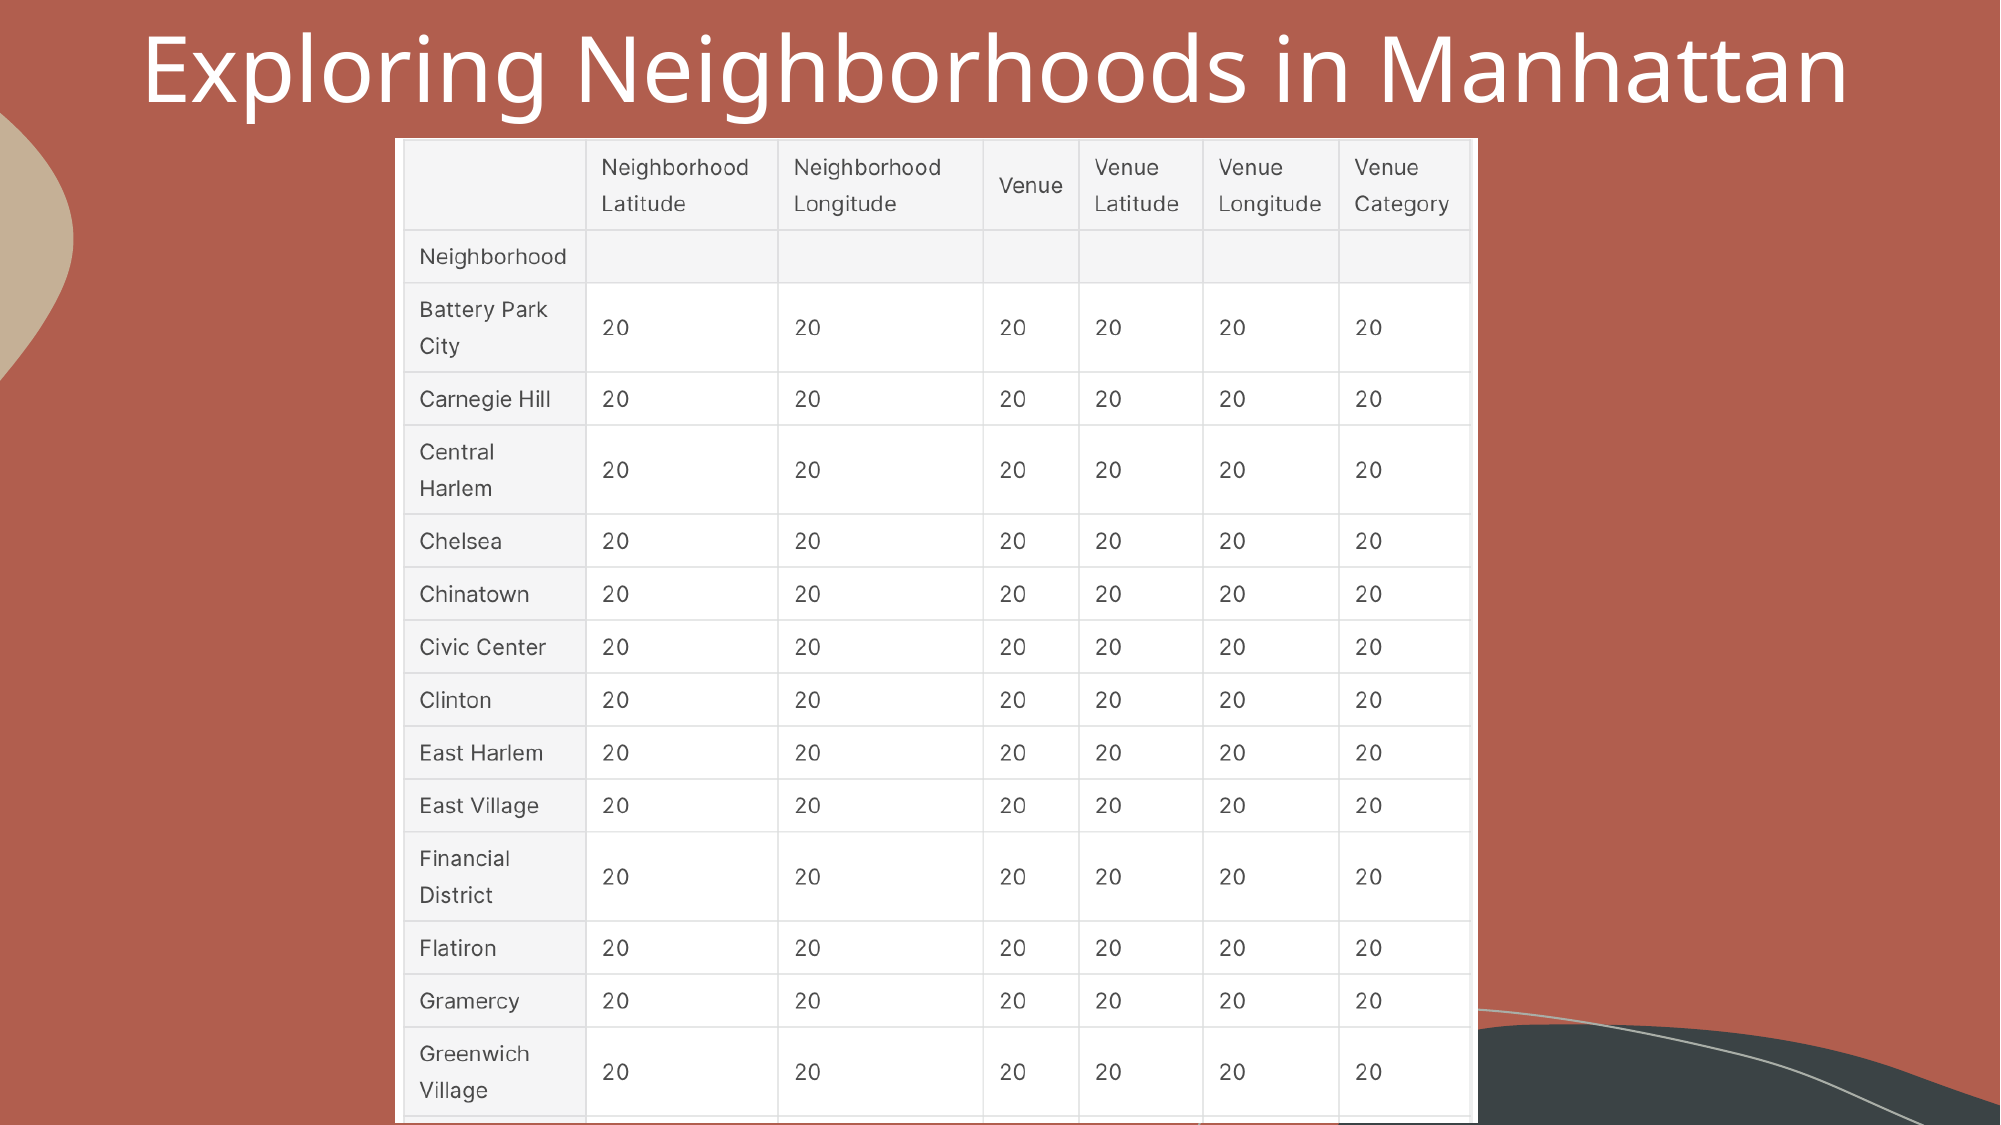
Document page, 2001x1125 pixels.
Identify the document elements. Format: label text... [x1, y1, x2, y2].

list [395, 138, 1478, 1123]
title Exploring Neighborhoods in Manhattan [125, 2, 1875, 253]
